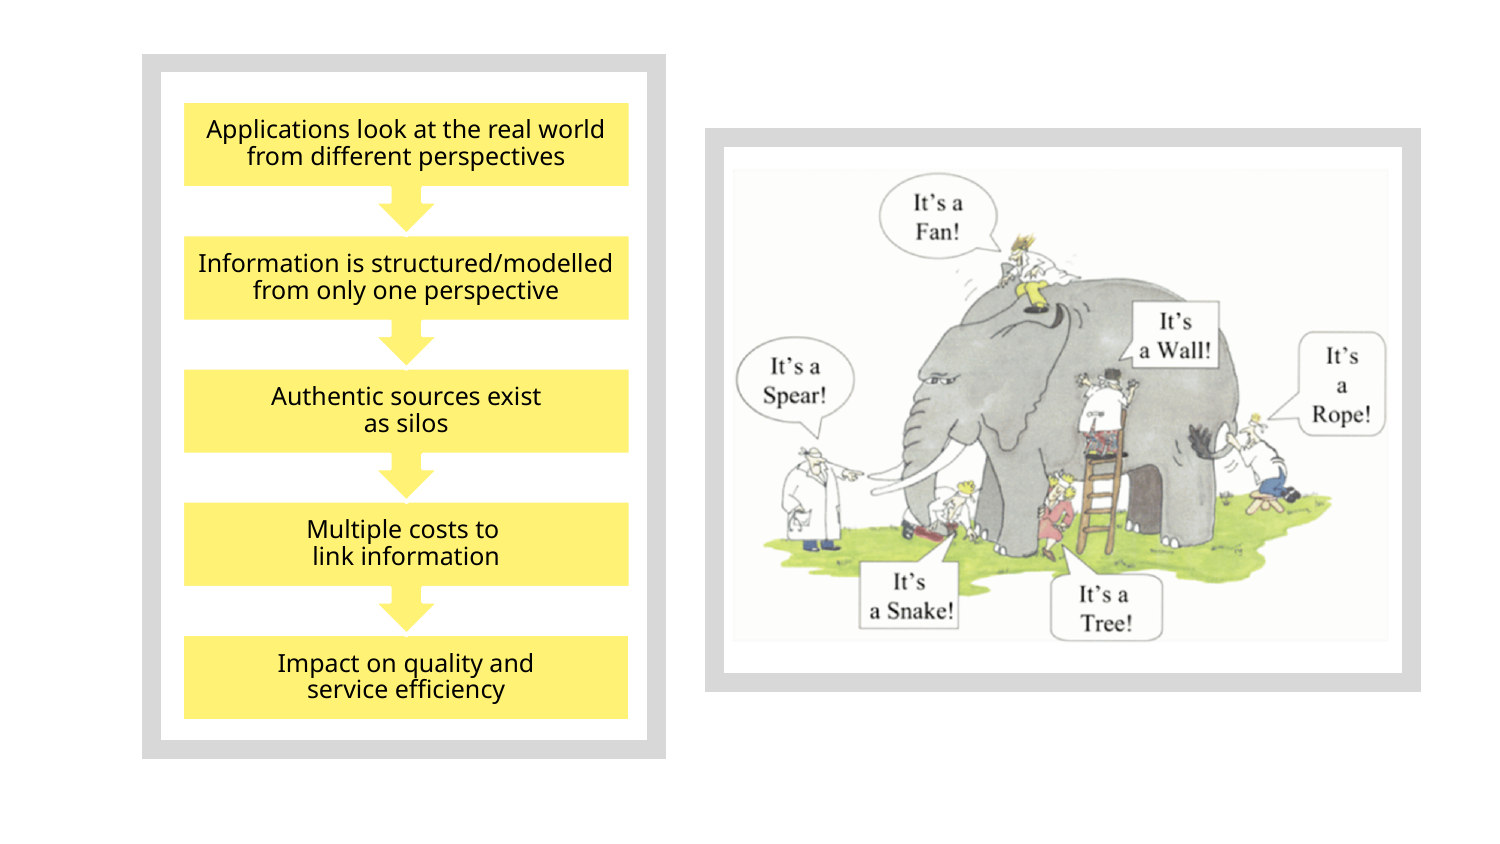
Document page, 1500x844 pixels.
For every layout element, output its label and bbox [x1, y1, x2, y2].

picture [723, 146, 1403, 674]
text_box [151, 63, 657, 750]
text_box [181, 100, 631, 722]
